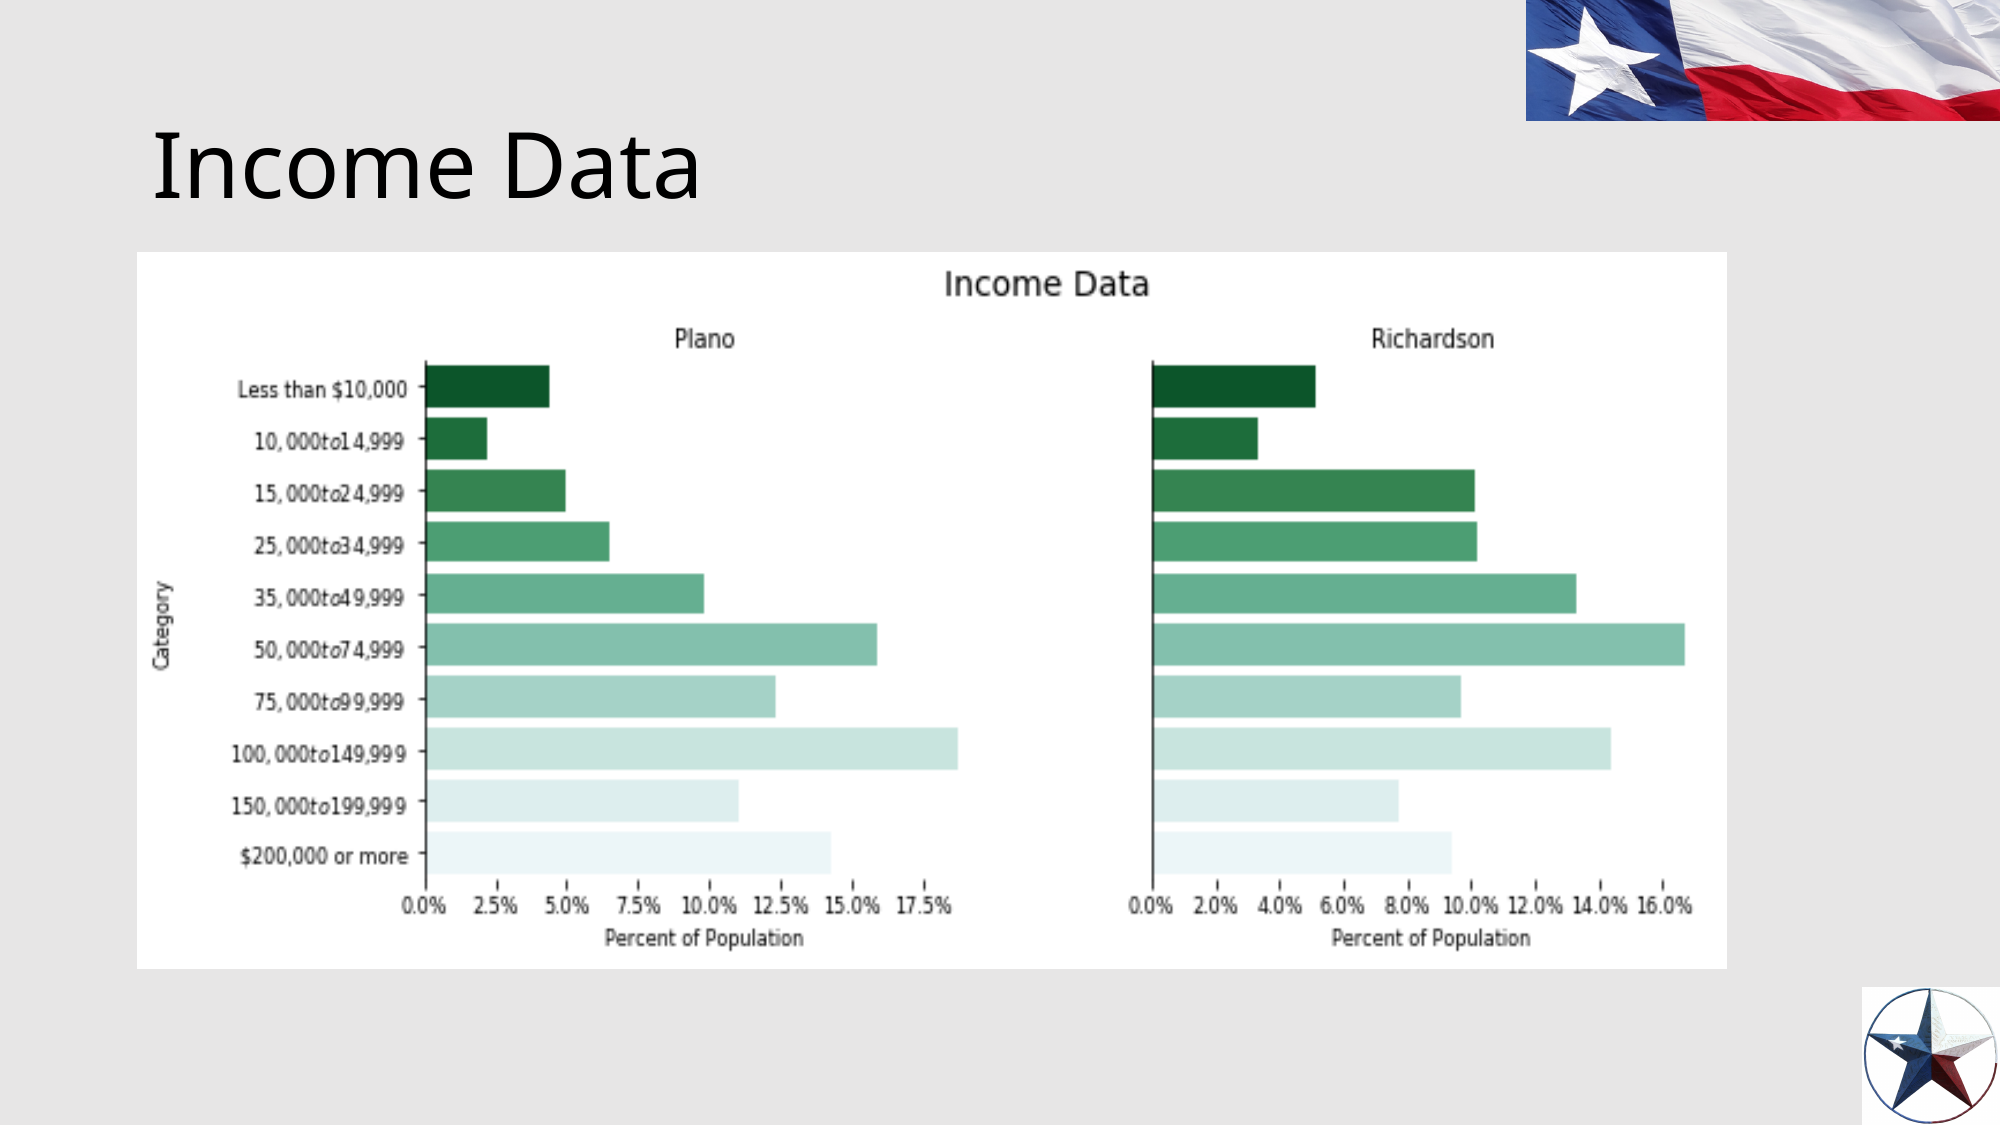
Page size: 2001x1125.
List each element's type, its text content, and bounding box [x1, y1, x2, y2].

picture [1526, 0, 2000, 121]
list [137, 252, 1727, 969]
picture [1862, 987, 2000, 1125]
title Income Data [137, 59, 1863, 278]
